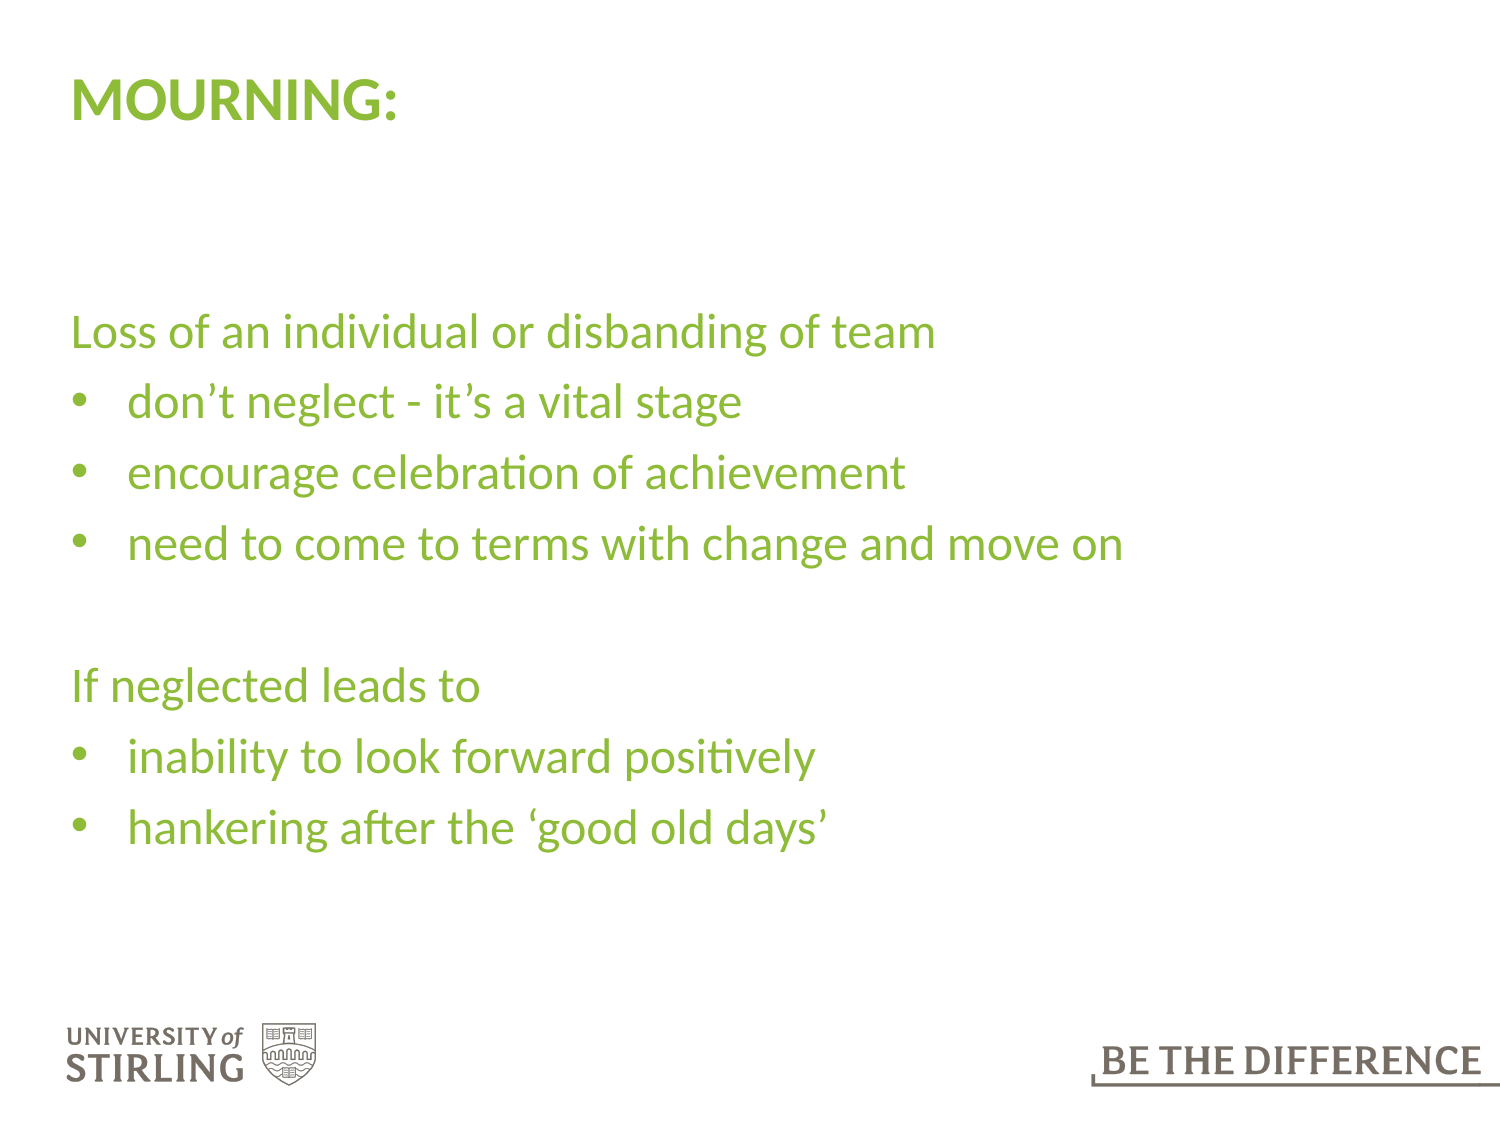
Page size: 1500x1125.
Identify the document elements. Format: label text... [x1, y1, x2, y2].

picture [63, 1020, 320, 1088]
title MOURNING: [70, 70, 1430, 290]
list Loss of an individual or disbanding of team don’t neglect - it’s a vital stage encourage celebration of achievement need to come to terms with change and move on If neglected leads to inability to look forward positively hankering after the ‘good old days’ [70, 299, 1430, 979]
picture [1090, 1043, 1500, 1092]
